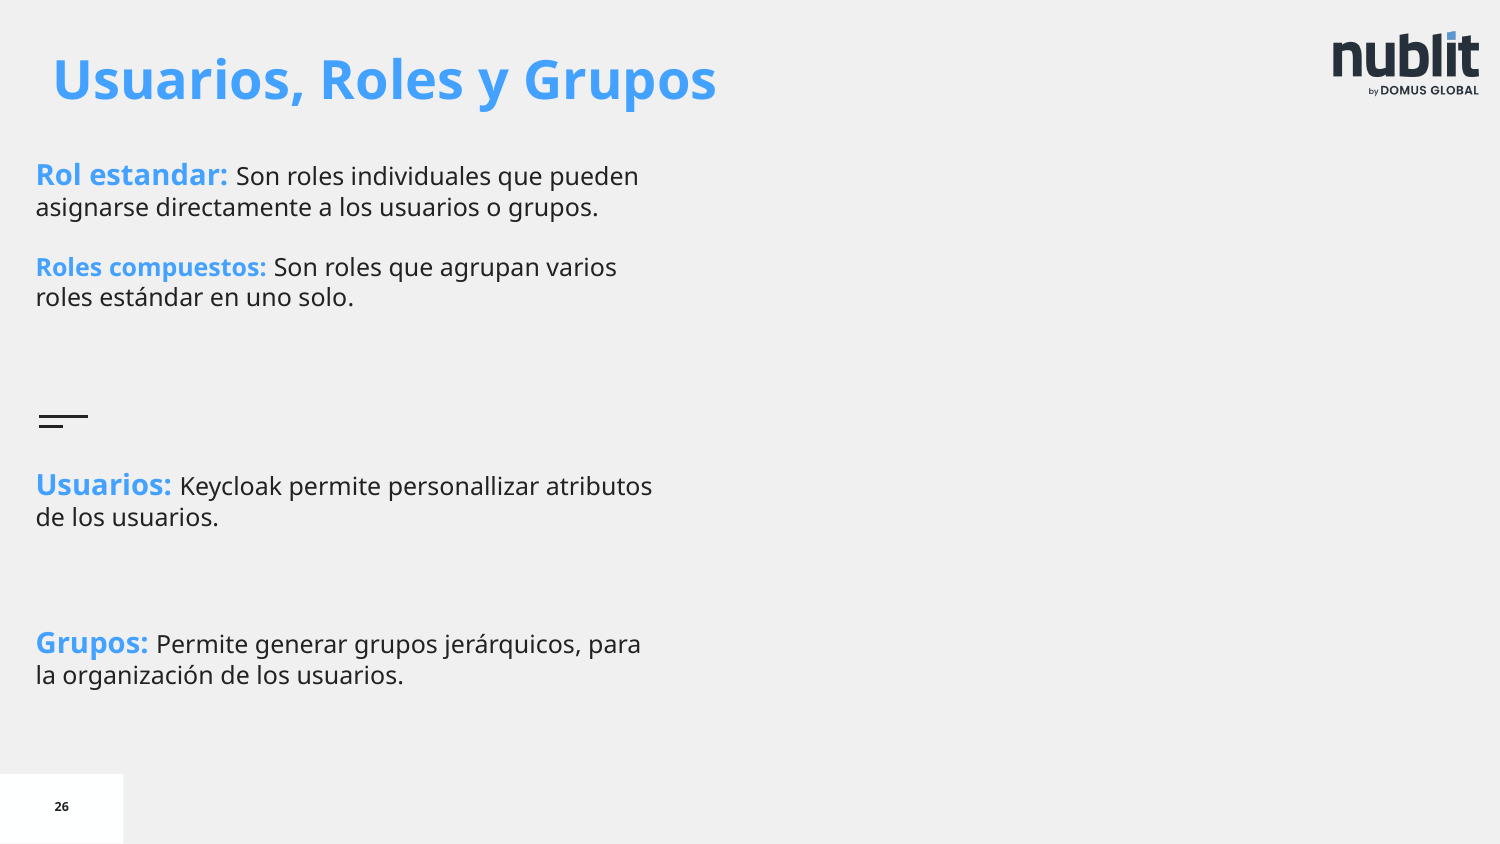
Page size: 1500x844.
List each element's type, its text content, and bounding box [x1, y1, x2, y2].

title Usuarios, Roles y Grupos [52, 34, 857, 200]
text_box Usuarios: Keycloak permite personallizar atributos de los usuarios. [20, 451, 680, 547]
text_box Grupos: Permite generar grupos jerárquicos, para la organización de los usuarios. [20, 609, 680, 705]
text_box Rol estandar: Son roles individuales que pueden asignarse directamente a los usuarios o grupos. Roles compuestos: Son roles que agrupan varios roles estándar en uno solo. [20, 141, 680, 326]
picture [1315, 16, 1500, 112]
